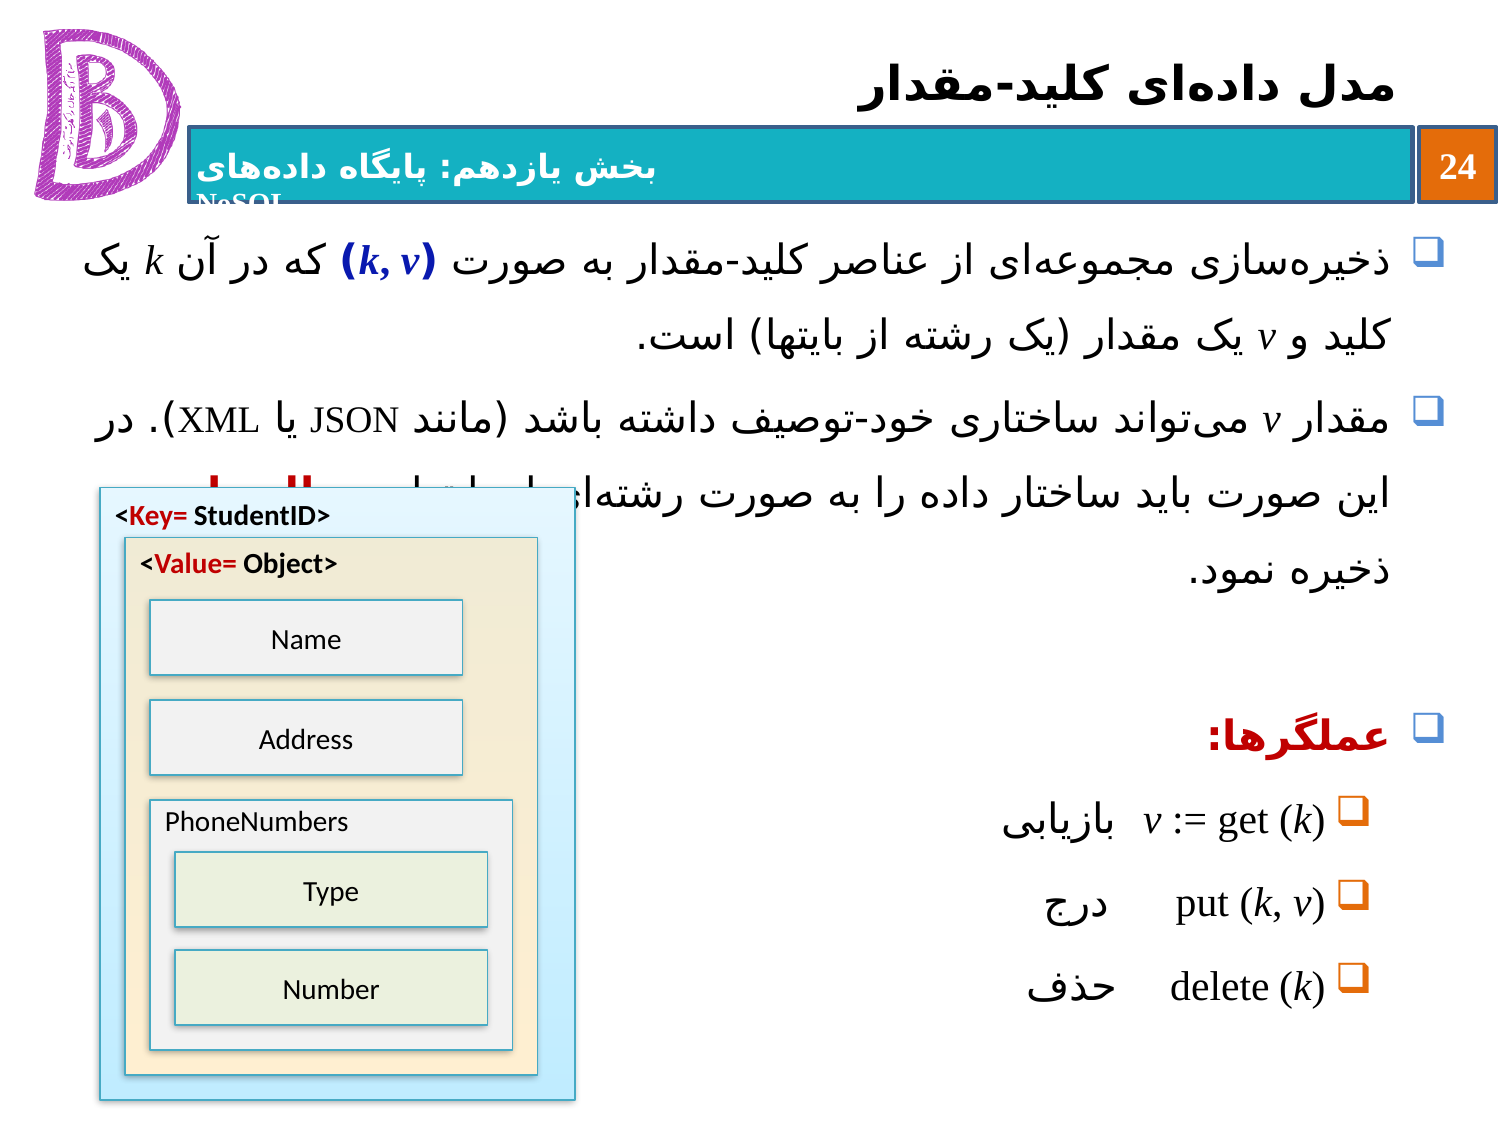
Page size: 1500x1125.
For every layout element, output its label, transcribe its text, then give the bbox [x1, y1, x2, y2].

picture [12, 21, 202, 212]
list ذخیره‌سازی مجموعه‌ای از عناصر کلید-مقدار به صورت (k, v) که در آن k یک کلید و v یک مقدار (یک رشته از بایتها) است. مقدار v می‌تواند ساختاری خود-توصیف داشته باشد (مانند JSON یا XML). در این صورت باید ساختار داده را به صورت رشته‌ای از بایتها سریال‌سازی و ذخیره نمود. عملگرها: v := get (k) بازیابی put (k, v) درج delete (k) حذف [37, 200, 1463, 1063]
title مدل داده‌ای کلید-مقدار [237, 37, 1413, 125]
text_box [99, 487, 576, 1101]
